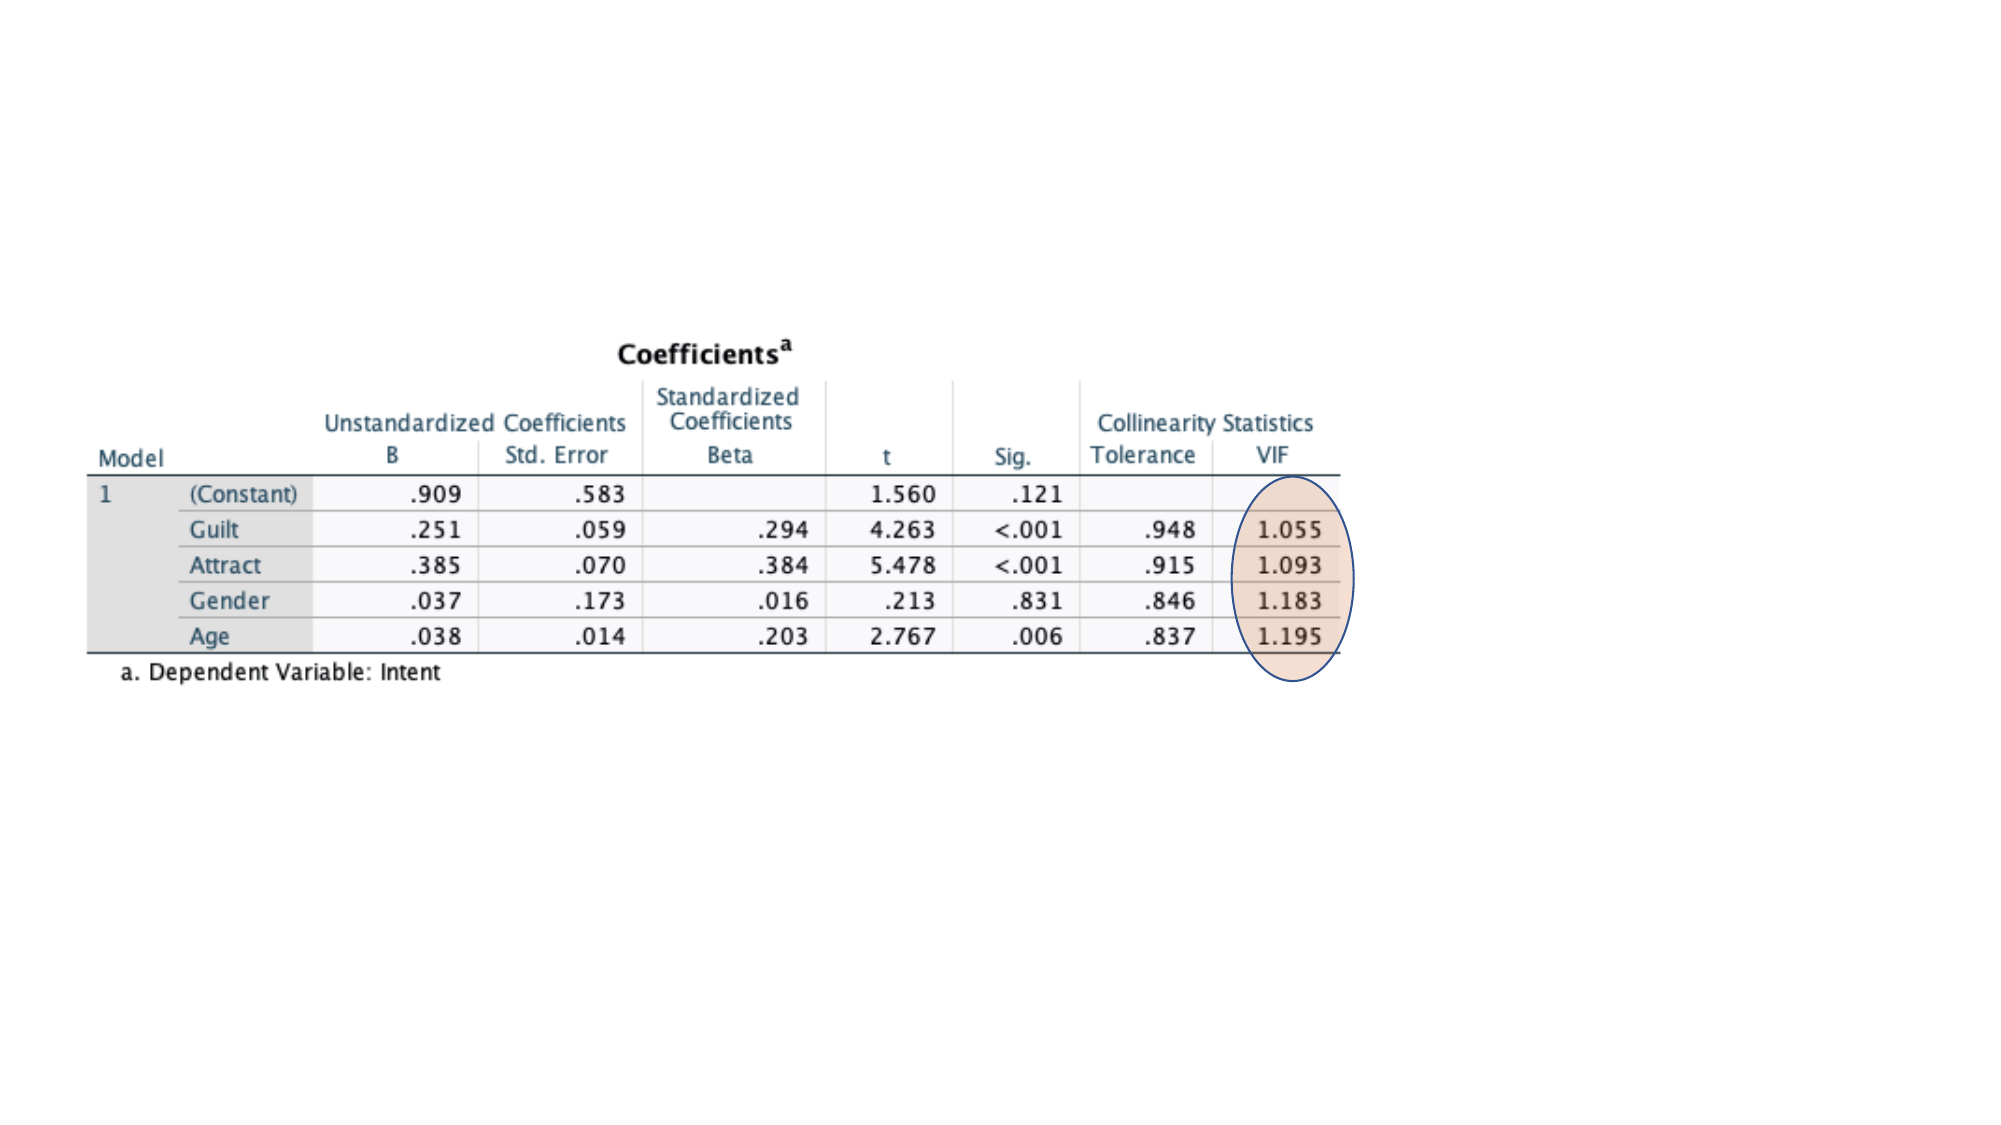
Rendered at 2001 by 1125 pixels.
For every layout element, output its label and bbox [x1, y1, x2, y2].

text_box [78, 325, 1354, 703]
